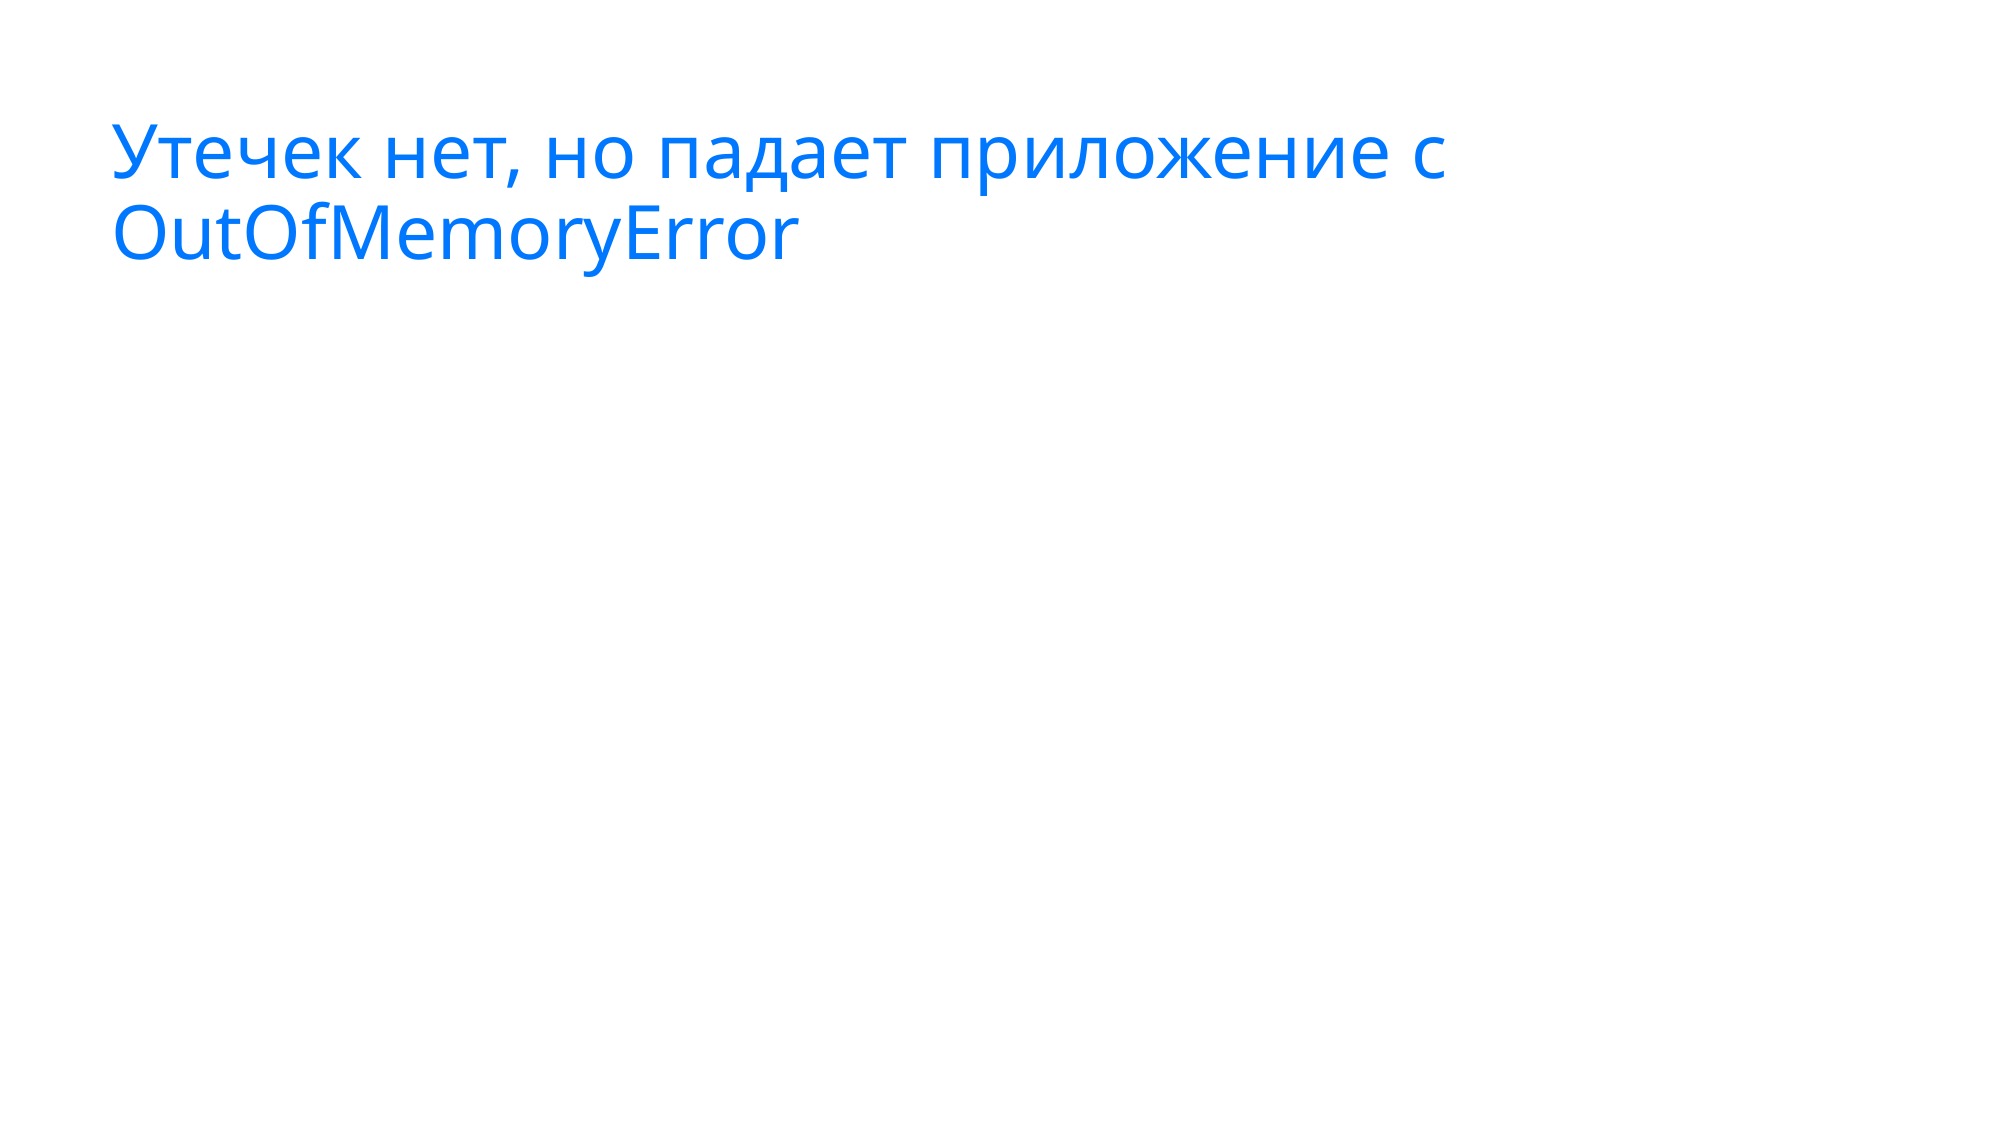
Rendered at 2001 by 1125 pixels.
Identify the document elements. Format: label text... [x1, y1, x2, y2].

title Утечек нет, но падает приложение с OutOfMemoryError [111, 113, 1739, 291]
